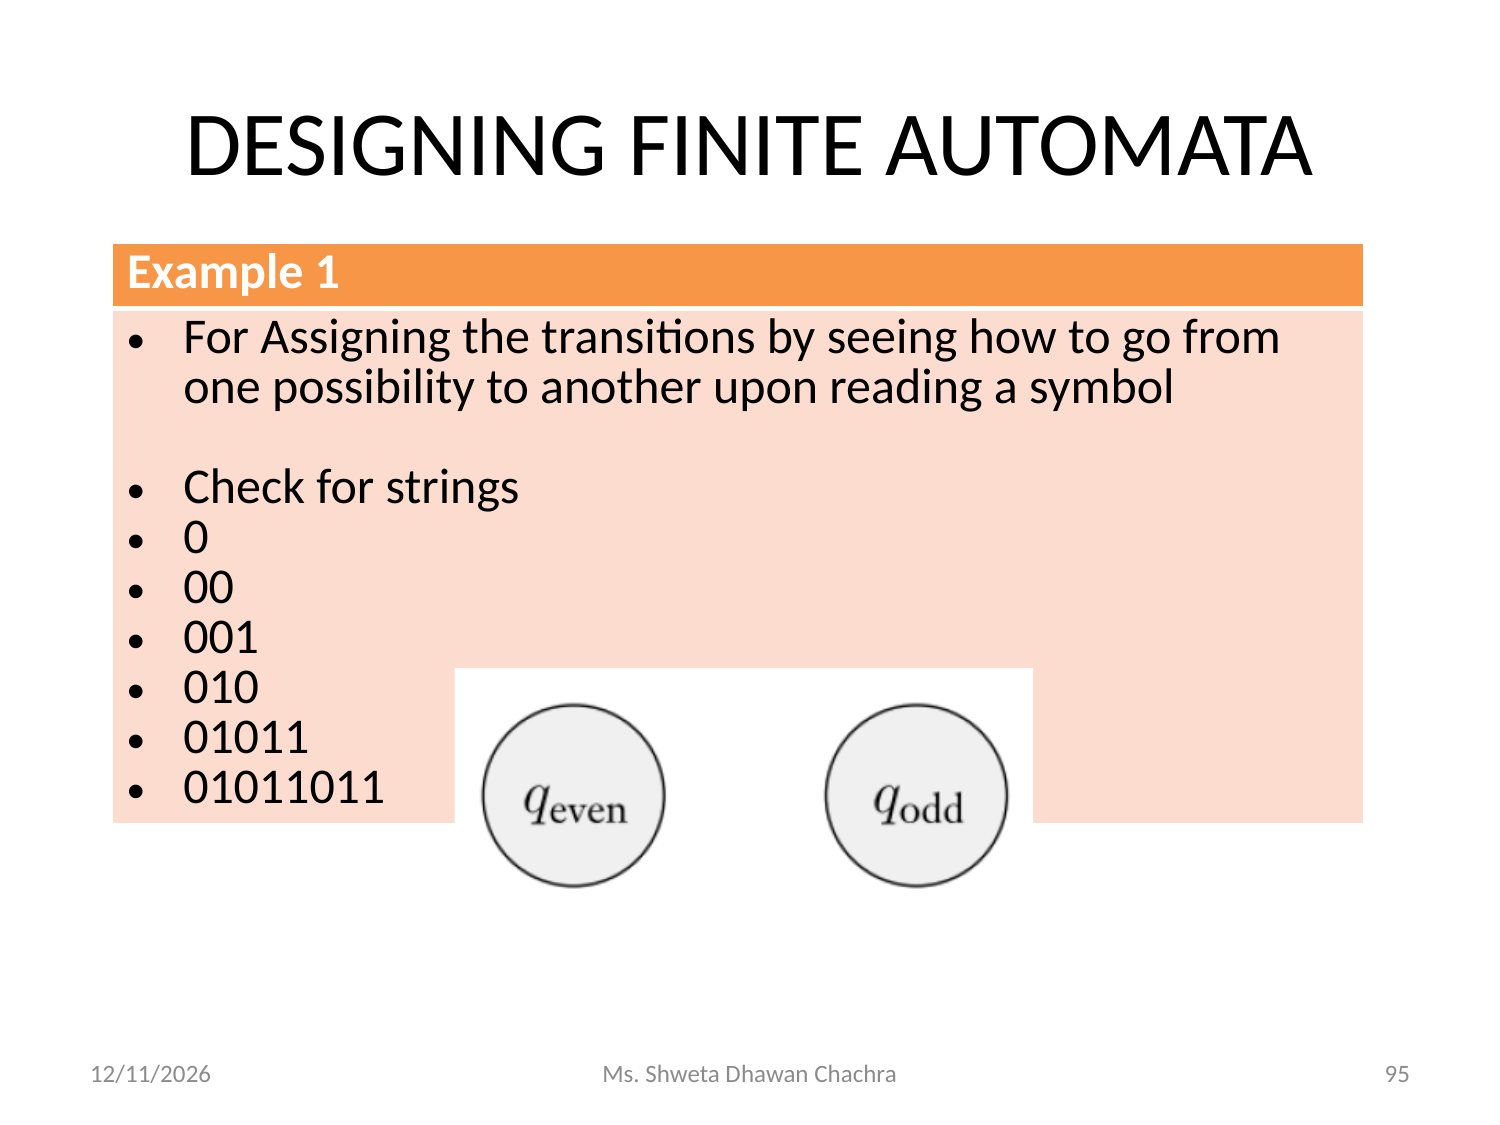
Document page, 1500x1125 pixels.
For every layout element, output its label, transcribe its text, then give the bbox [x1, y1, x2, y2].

table_header Example 1 [113, 244, 1363, 306]
list [75, 262, 1425, 1005]
picture [454, 668, 1034, 915]
footer Ms. Shweta Dhawan Chachra [512, 1042, 988, 1103]
title DESIGNING FINITE AUTOMATA [75, 45, 1425, 233]
table_cell For Assigning the transitions by seeing how to go from one possibility to another upon reading a symbol Check for strings 0 00 001 010 01011 01011011 [113, 311, 1363, 823]
slide_number 95 [1074, 1042, 1425, 1103]
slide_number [75, 1042, 425, 1103]
